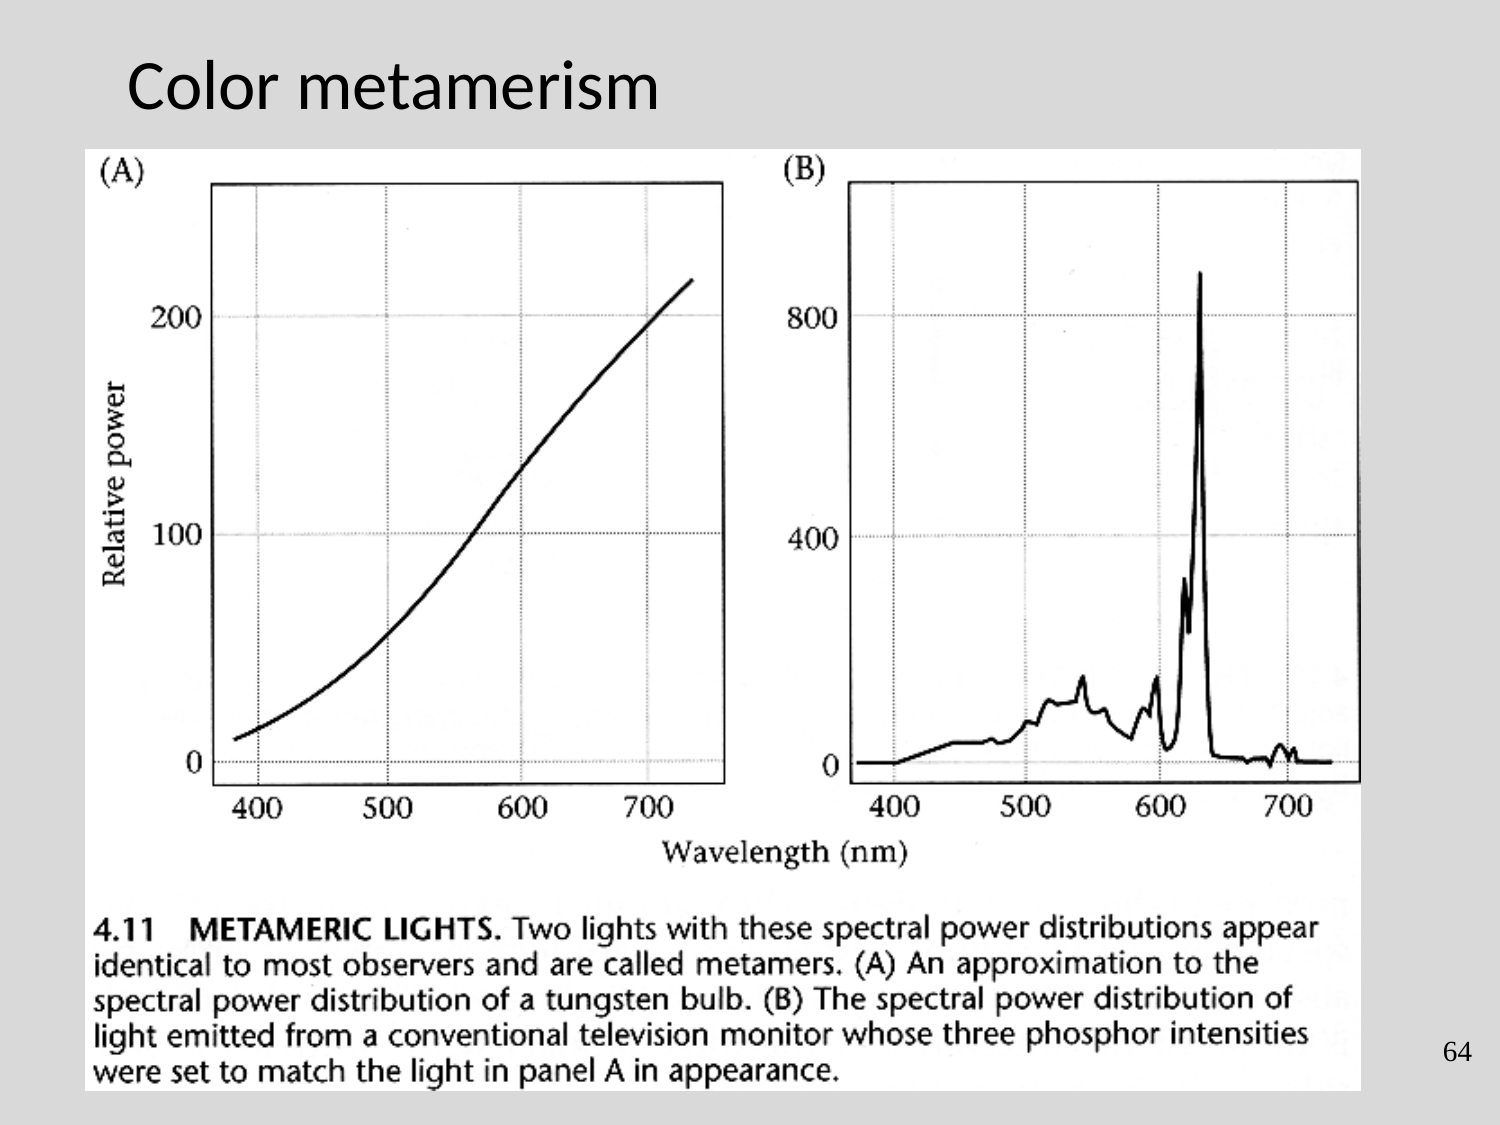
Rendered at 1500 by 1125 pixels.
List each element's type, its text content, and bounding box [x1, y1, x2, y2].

slide_number 64 [1175, 1025, 1488, 1100]
title Color metamerism [112, 12, 1388, 150]
picture [85, 149, 1361, 1091]
